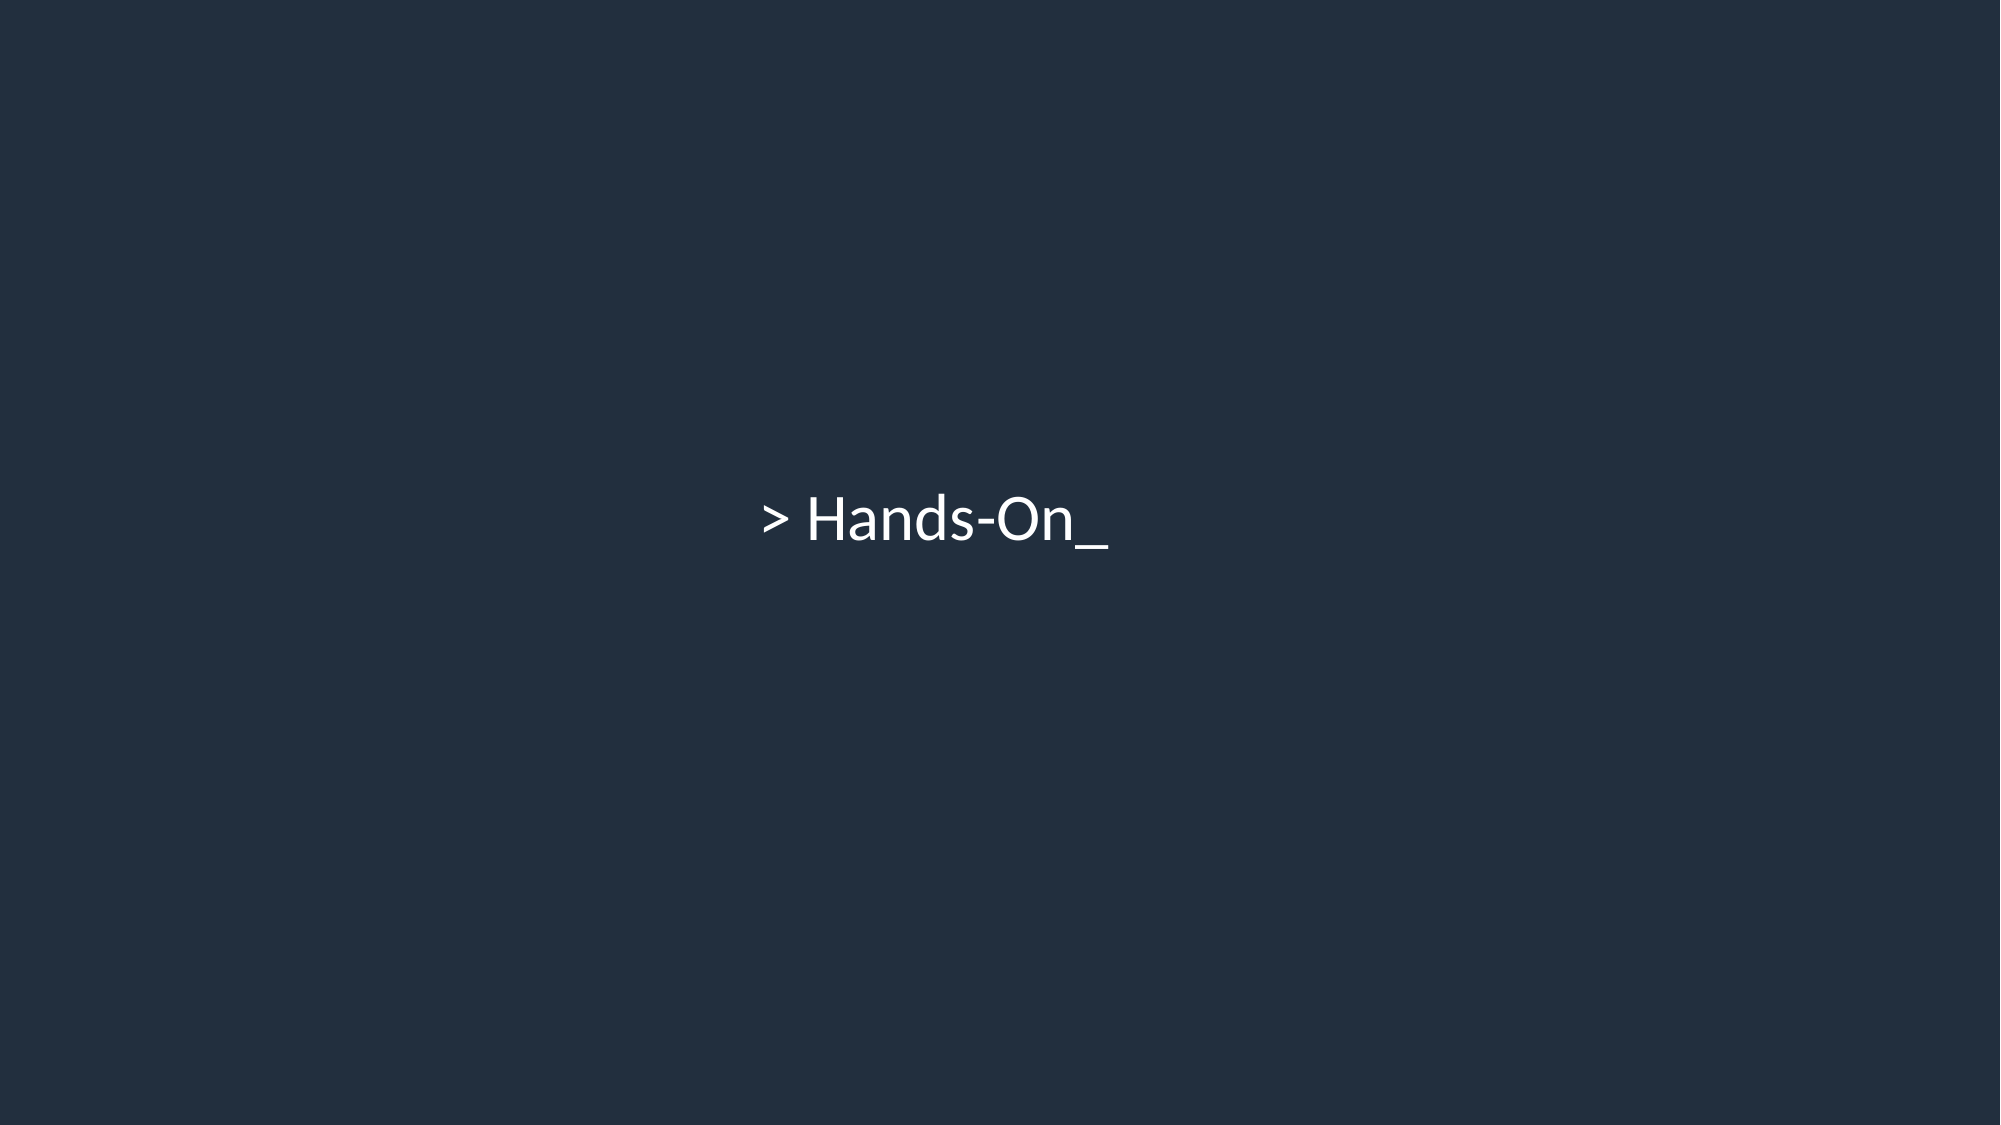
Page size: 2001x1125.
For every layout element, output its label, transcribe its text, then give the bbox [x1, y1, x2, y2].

text_box > Hands-On_ [743, 466, 1257, 562]
